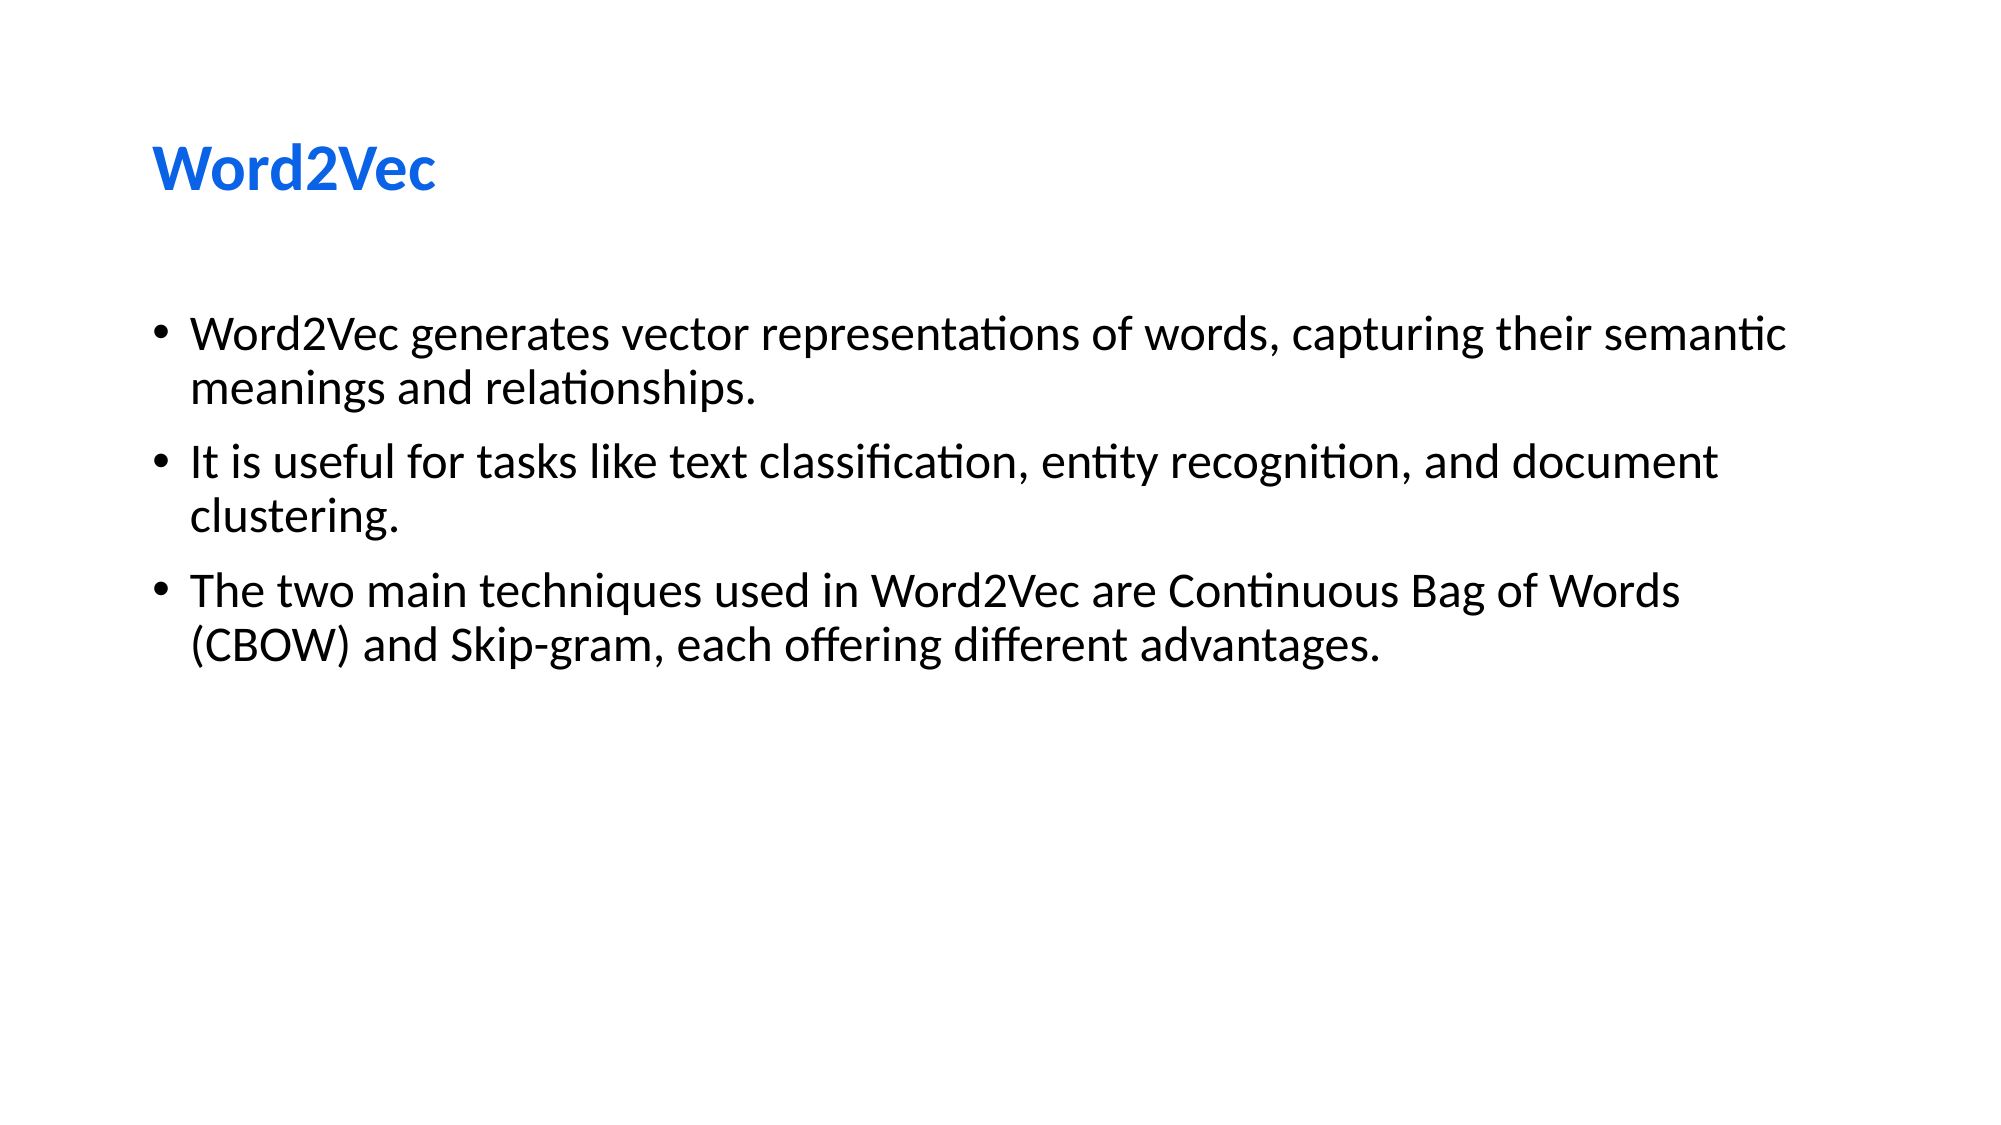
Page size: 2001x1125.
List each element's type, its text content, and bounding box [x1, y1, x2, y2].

title Word2Vec [137, 59, 1863, 278]
list Word2Vec generates vector representations of words, capturing their semantic meanings and relationships. It is useful for tasks like text classification, entity recognition, and document clustering. The two main techniques used in Word2Vec are Continuous Bag of Words (CBOW) and Skip-gram, each offering different advantages. [137, 299, 1863, 1014]
